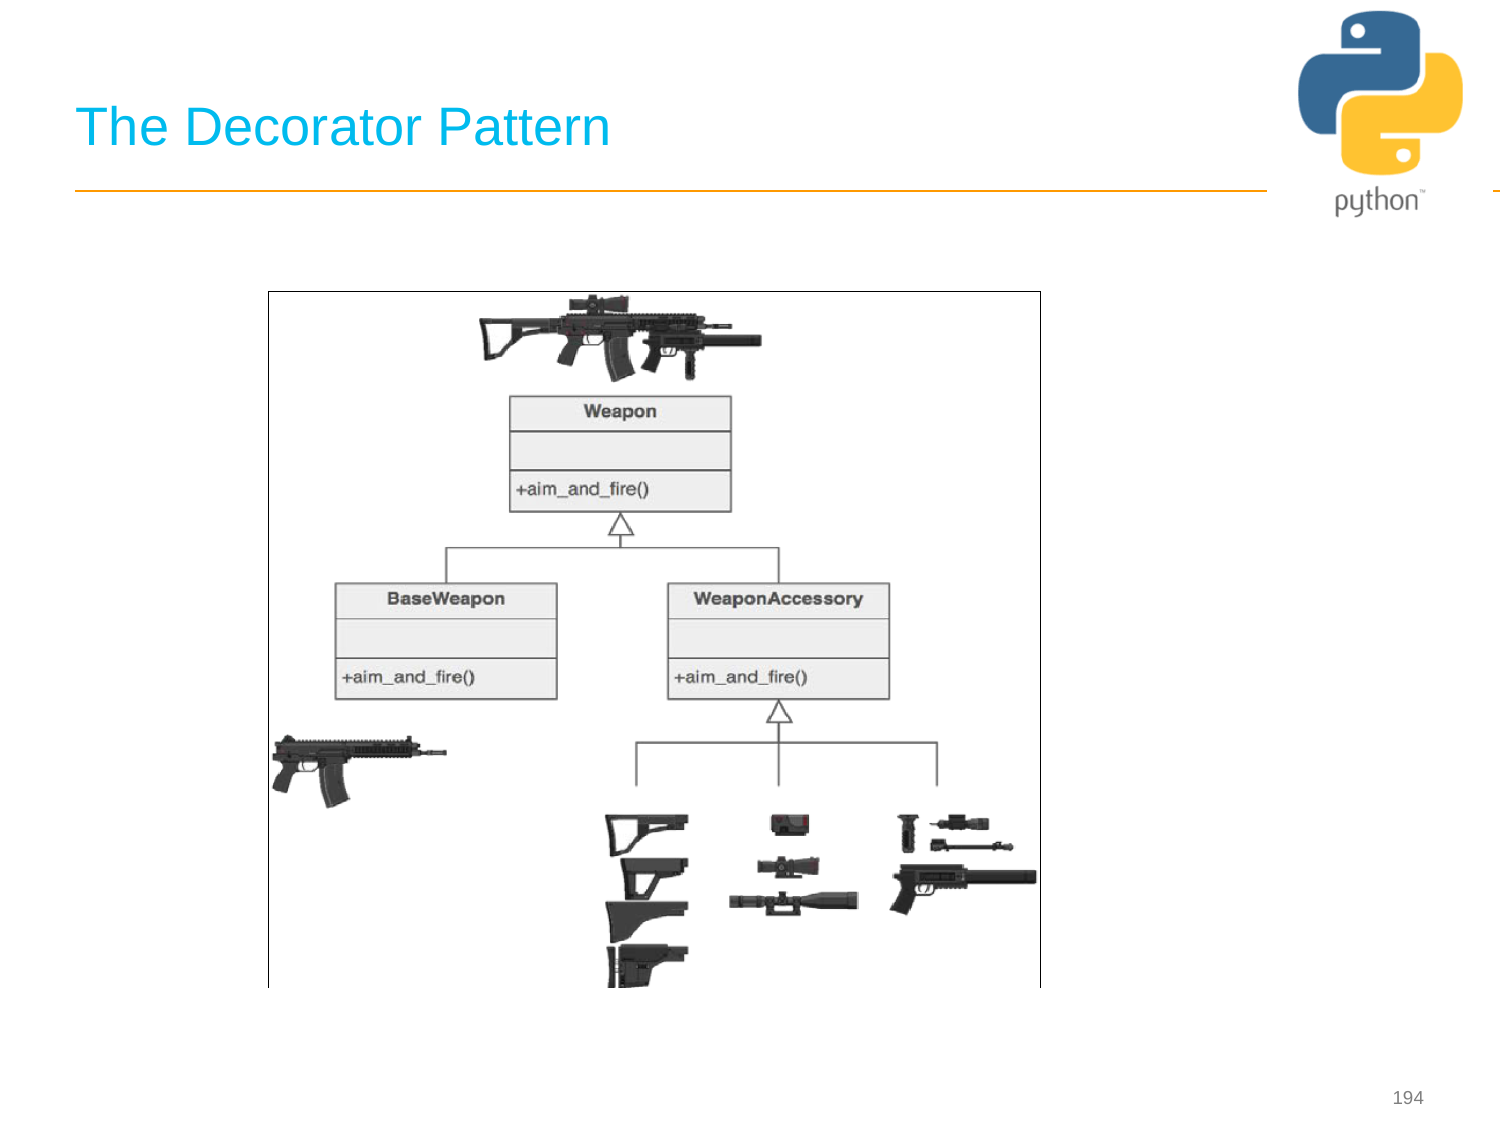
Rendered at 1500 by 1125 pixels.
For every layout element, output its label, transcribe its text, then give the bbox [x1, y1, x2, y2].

picture [262, 287, 1050, 988]
title The Decorator Pattern [75, 27, 1422, 157]
picture [1267, 5, 1493, 222]
